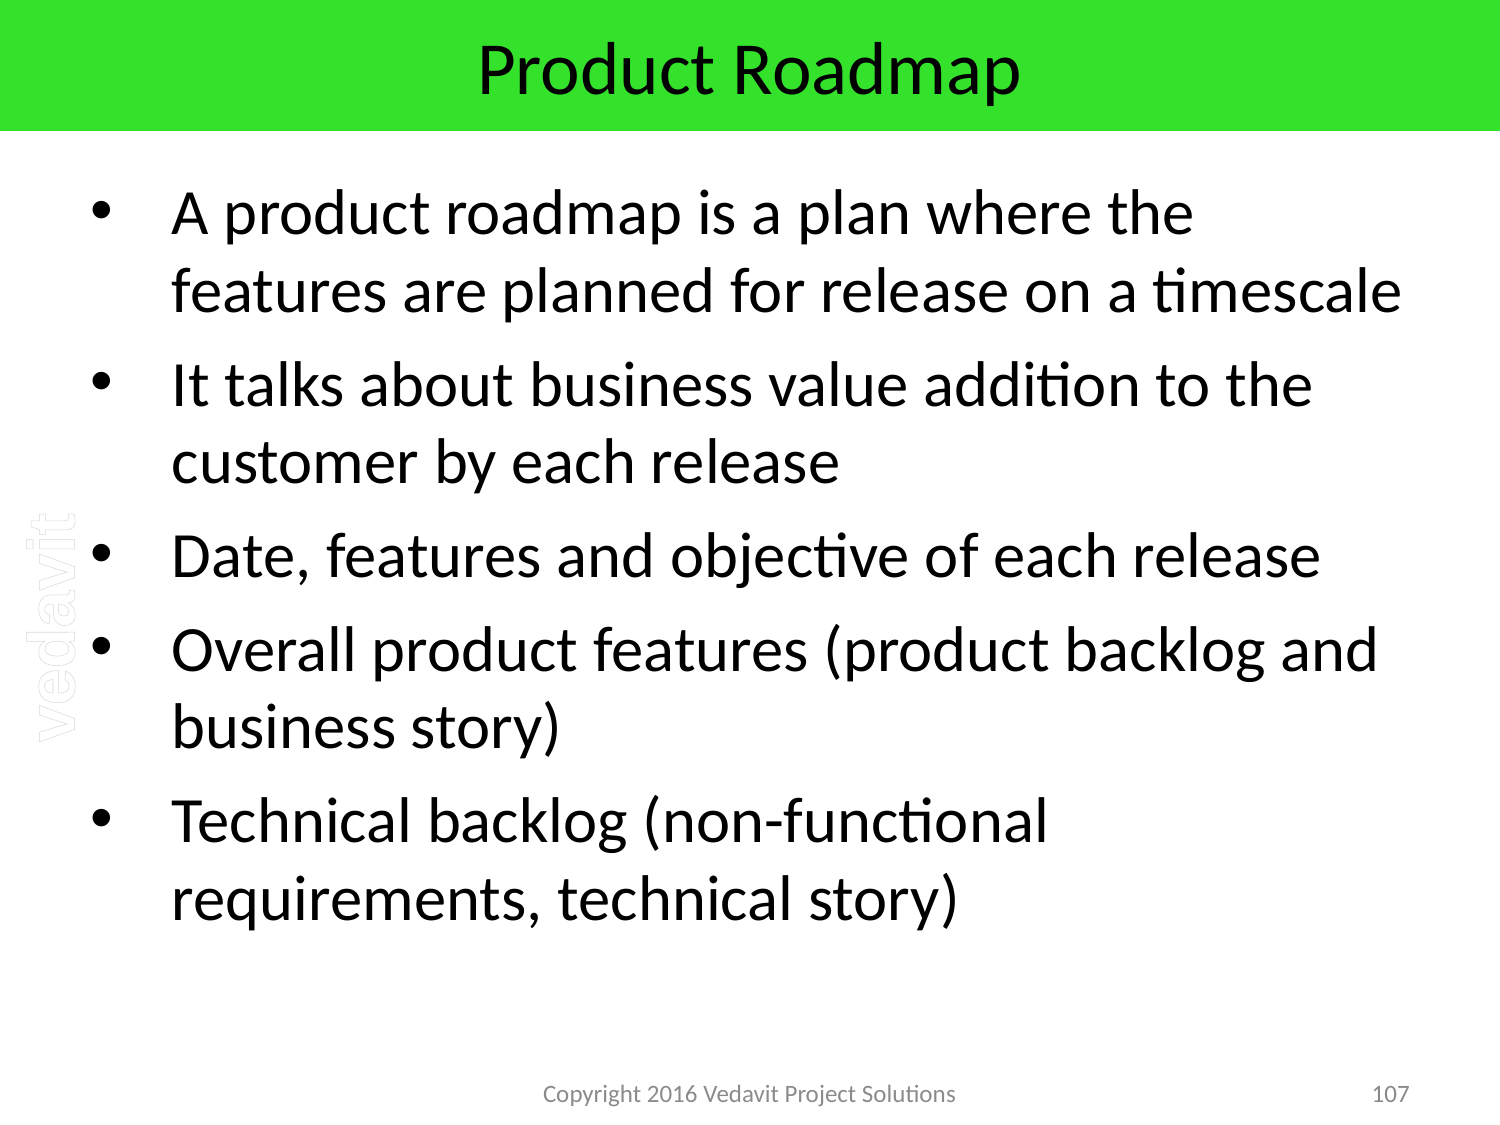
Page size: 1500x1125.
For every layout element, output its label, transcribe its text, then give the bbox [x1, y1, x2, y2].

title Product Roadmap [0, 0, 1500, 131]
footer Copyright 2016 Vedavit Project Solutions [512, 1062, 988, 1123]
list A product roadmap is a plan where the features are planned for release on a timescale It talks about business value addition to the customer by each release Date, features and objective of each release Overall product features (product backlog and business story) Technical backlog (non-functional requirements, technical story) [75, 162, 1425, 1000]
slide_number 107 [1074, 1062, 1425, 1123]
